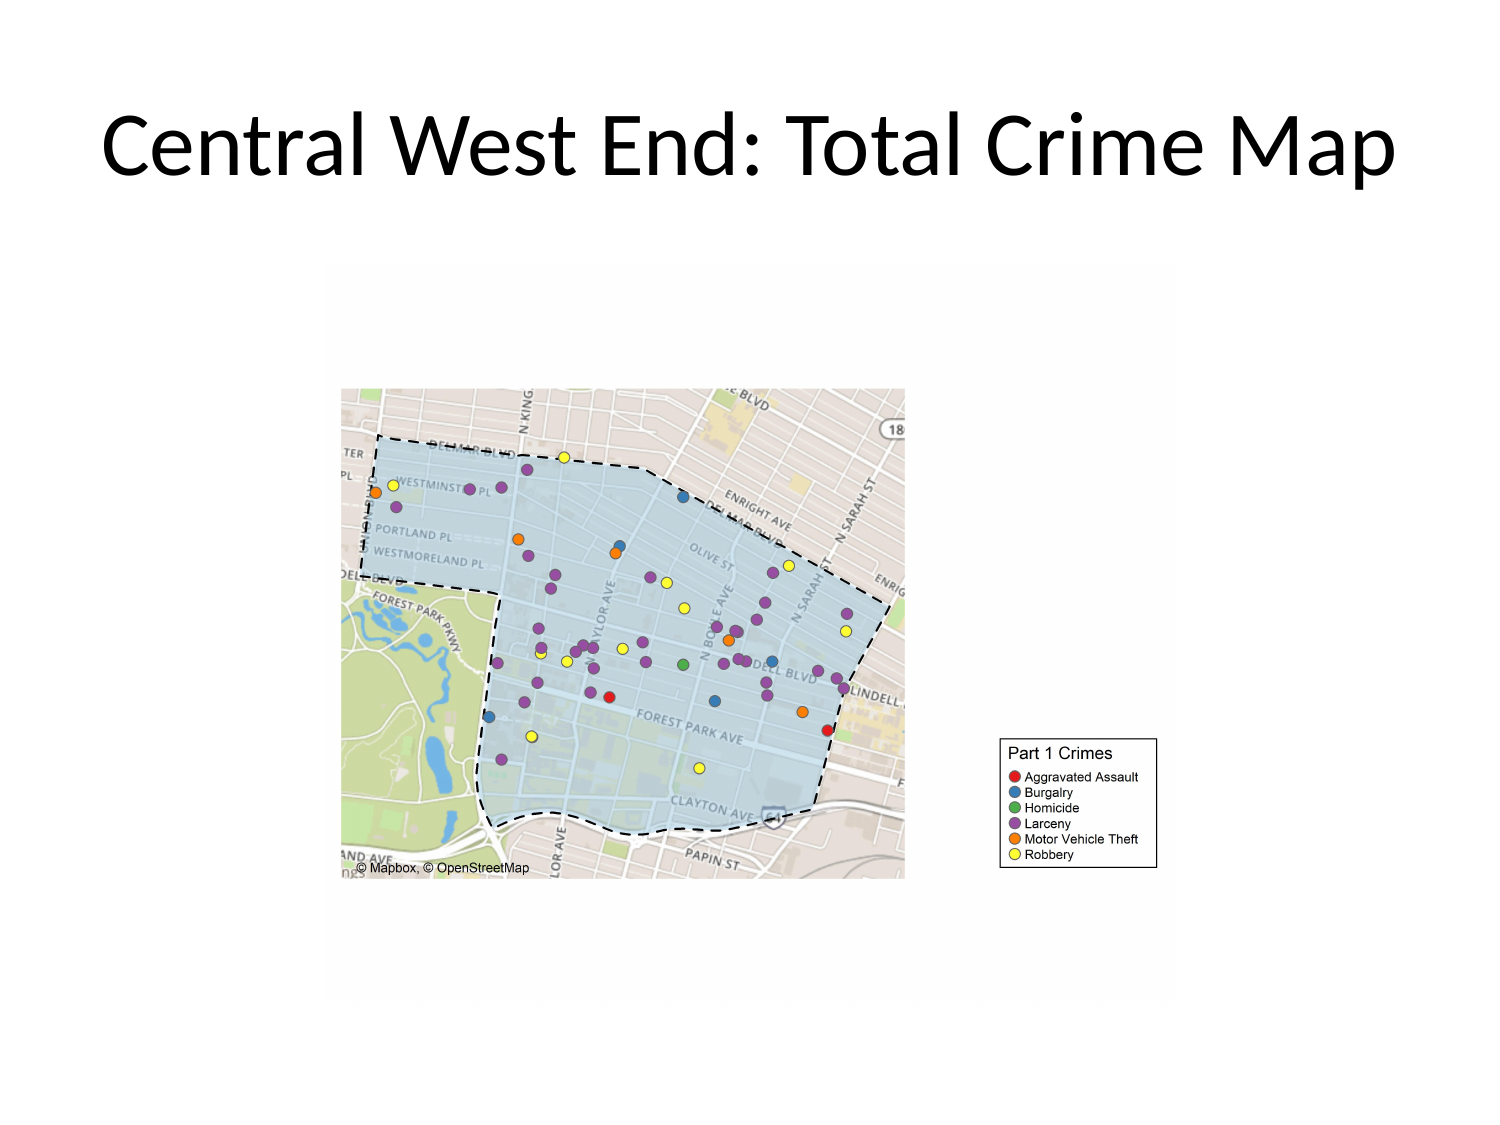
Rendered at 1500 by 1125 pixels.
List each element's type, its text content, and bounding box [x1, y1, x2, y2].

picture [324, 262, 1178, 1005]
title Central West End: Total Crime Map [75, 45, 1425, 233]
